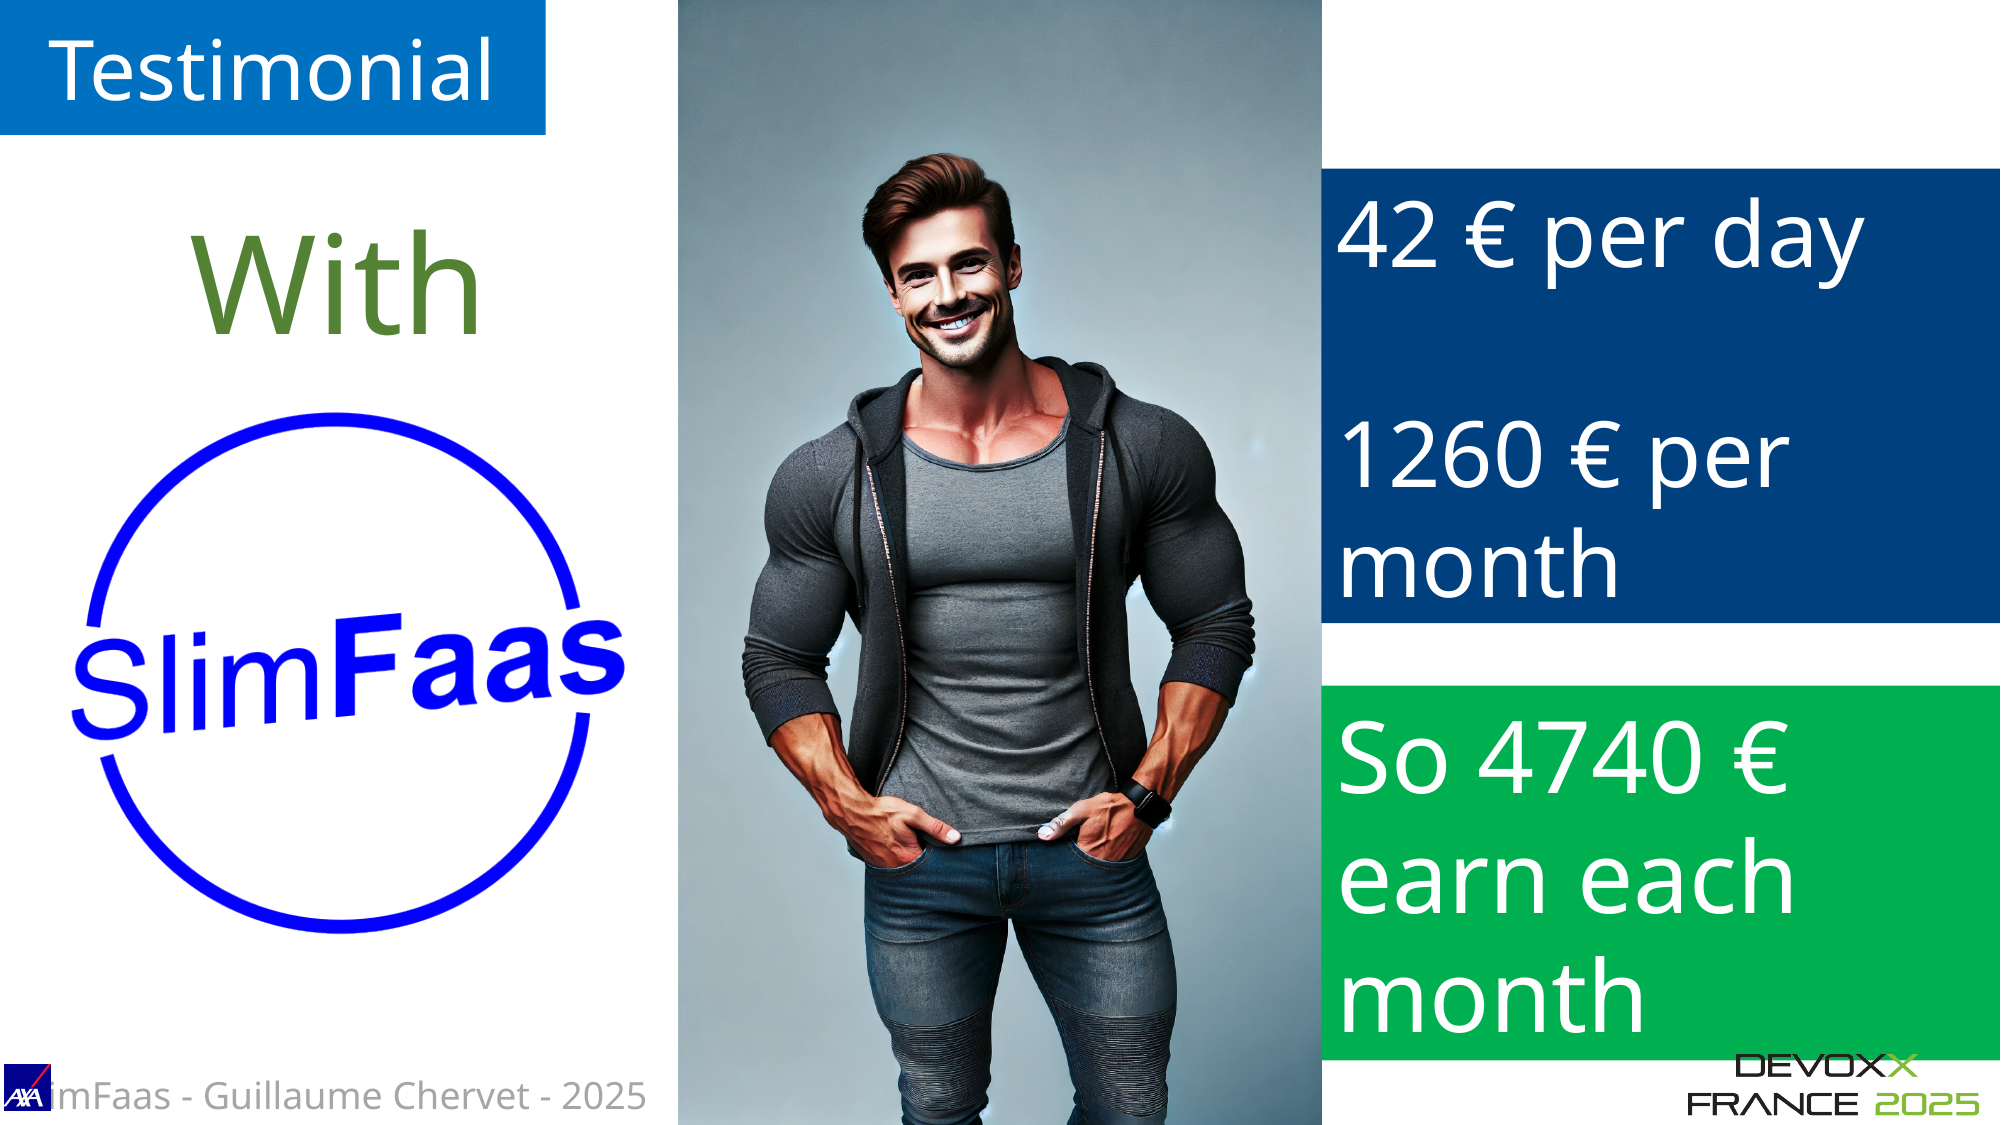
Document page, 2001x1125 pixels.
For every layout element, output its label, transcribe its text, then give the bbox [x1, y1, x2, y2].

picture [19, 342, 663, 986]
picture [1669, 1046, 2000, 1125]
picture [4, 1064, 51, 1111]
text_box 42 € per day 1260 € per month [1322, 168, 2000, 624]
text_box With [0, 189, 678, 370]
text_box SlimFaas - Guillaume Chervet - 2025 [0, 1064, 663, 1125]
picture [678, 0, 1322, 1125]
text_box Testimonial [0, 0, 547, 136]
text_box So 4740 € earn each month [1322, 685, 2000, 1061]
